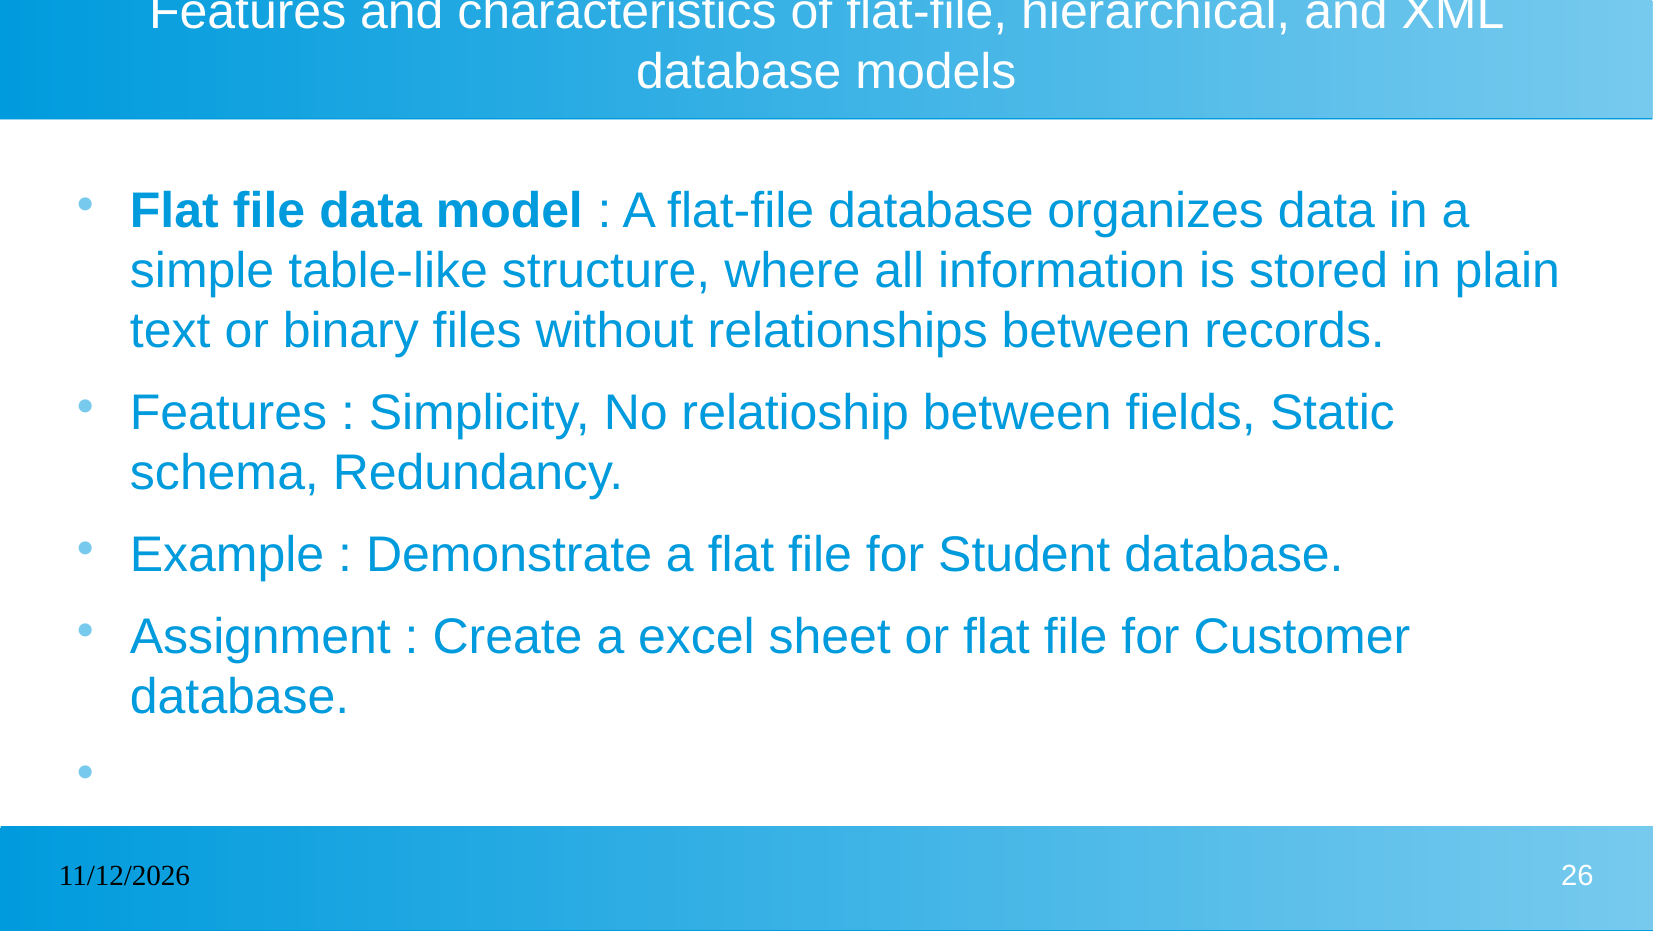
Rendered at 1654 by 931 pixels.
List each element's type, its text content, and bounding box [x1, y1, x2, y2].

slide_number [59, 856, 443, 915]
list Flat file data model : A flat-file database organizes data in a simple table-like structure, where all information is stored in plain text or binary files without relationships between records. Features : Simplicity, No relatioship between fields, Static schema, Redundancy. Example : Demonstrate a flat file for Student database. Assignment : Create a excel sheet or flat file for Customer database. [59, 177, 1594, 767]
slide_number 26 [1210, 856, 1594, 915]
title Features and characteristics of flat-file, hierarchical, and XML database models [59, 0, 1594, 152]
